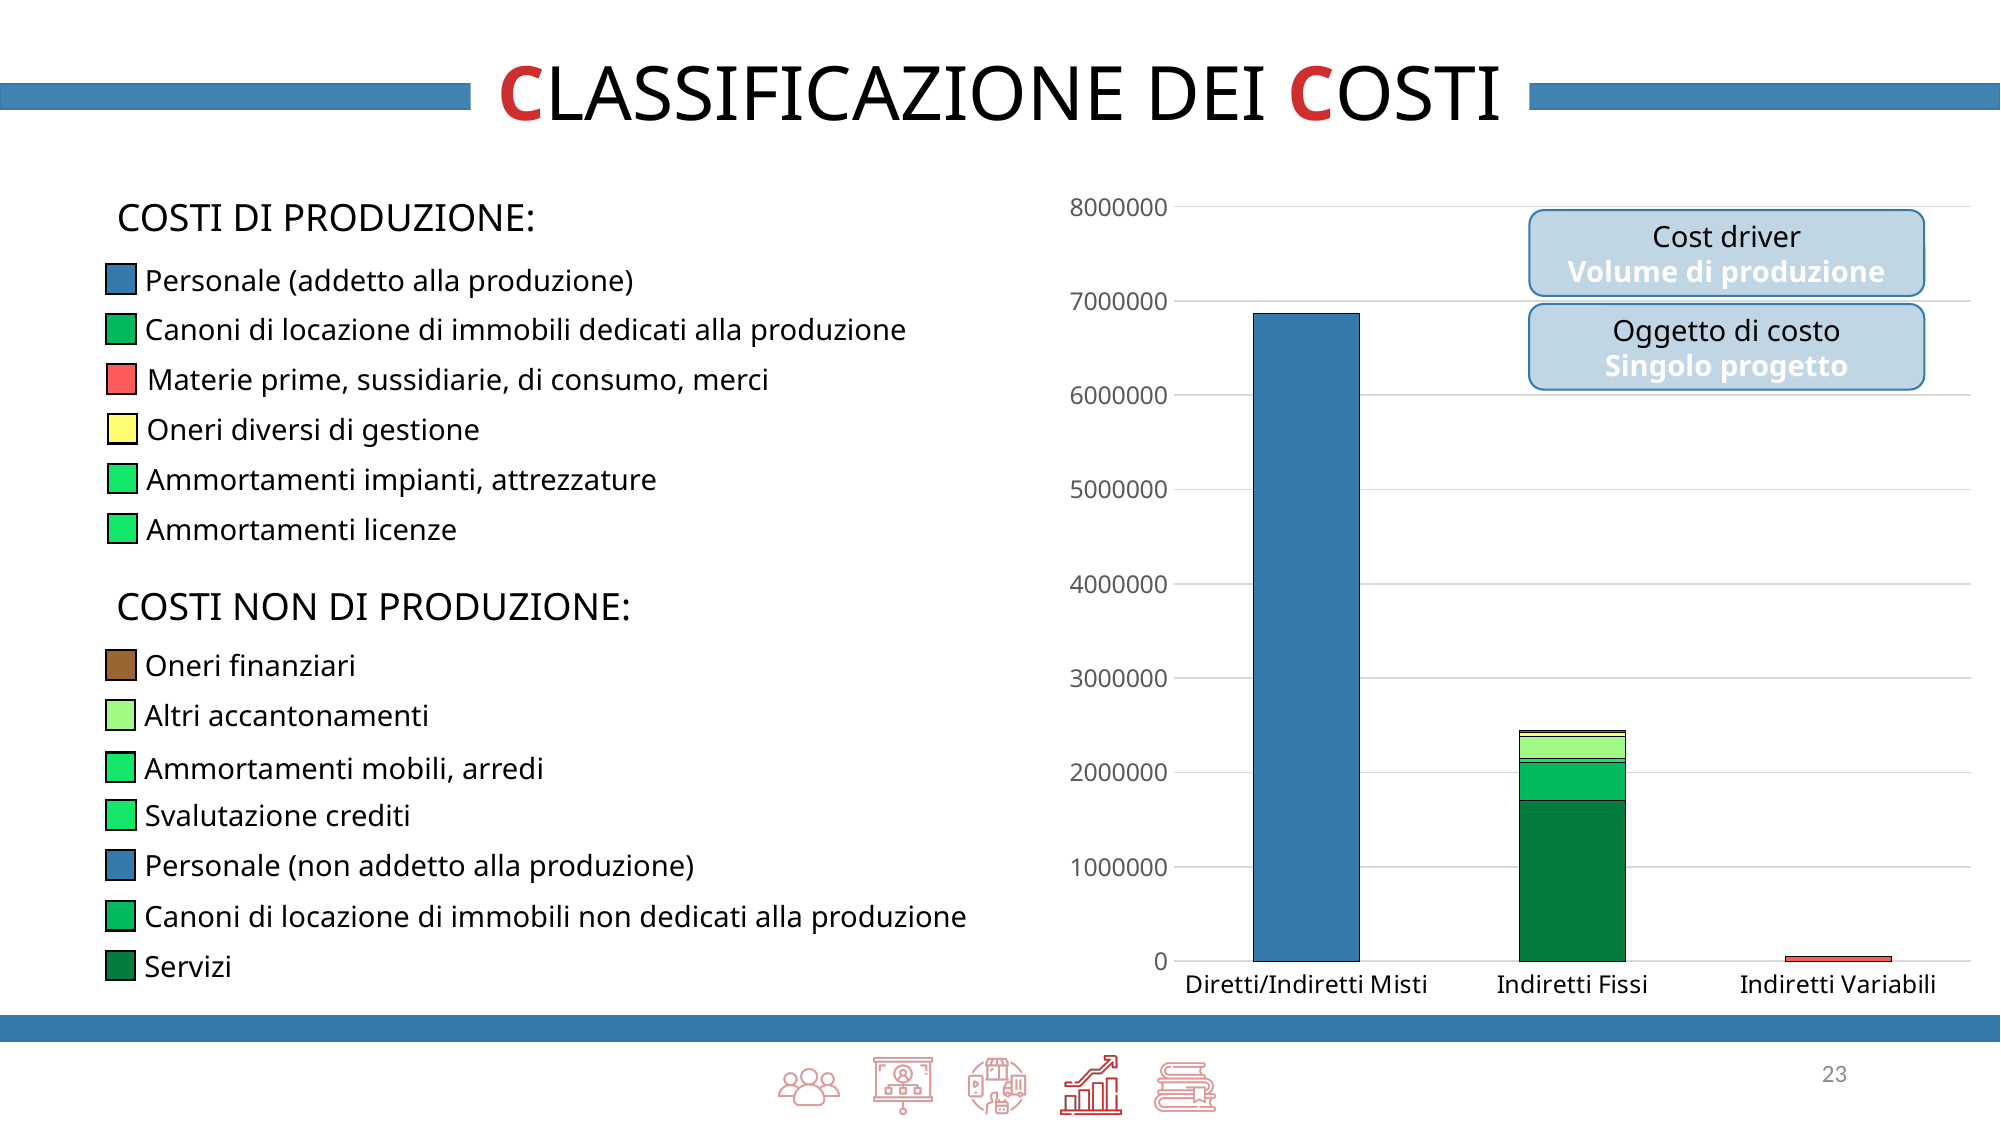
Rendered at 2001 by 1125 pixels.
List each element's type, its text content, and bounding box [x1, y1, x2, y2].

text_box COSTI NON DI PRODUZIONE: [73, 551, 675, 660]
picture [965, 1056, 1028, 1116]
title CLASSIFICAZIONE DEI COSTI [470, 38, 1530, 155]
text_box [0, 1015, 2000, 1042]
picture [1153, 1057, 1216, 1117]
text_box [106, 254, 1000, 555]
text_box [1530, 83, 2000, 110]
picture [871, 1056, 934, 1116]
slide_number 23 [1412, 1042, 1863, 1103]
text_box COSTI DI PRODUZIONE: [74, 163, 579, 271]
picture [777, 1057, 840, 1117]
text_box [0, 83, 470, 110]
picture [1059, 1055, 1122, 1115]
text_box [105, 640, 1060, 992]
chart [1063, 154, 1973, 1002]
